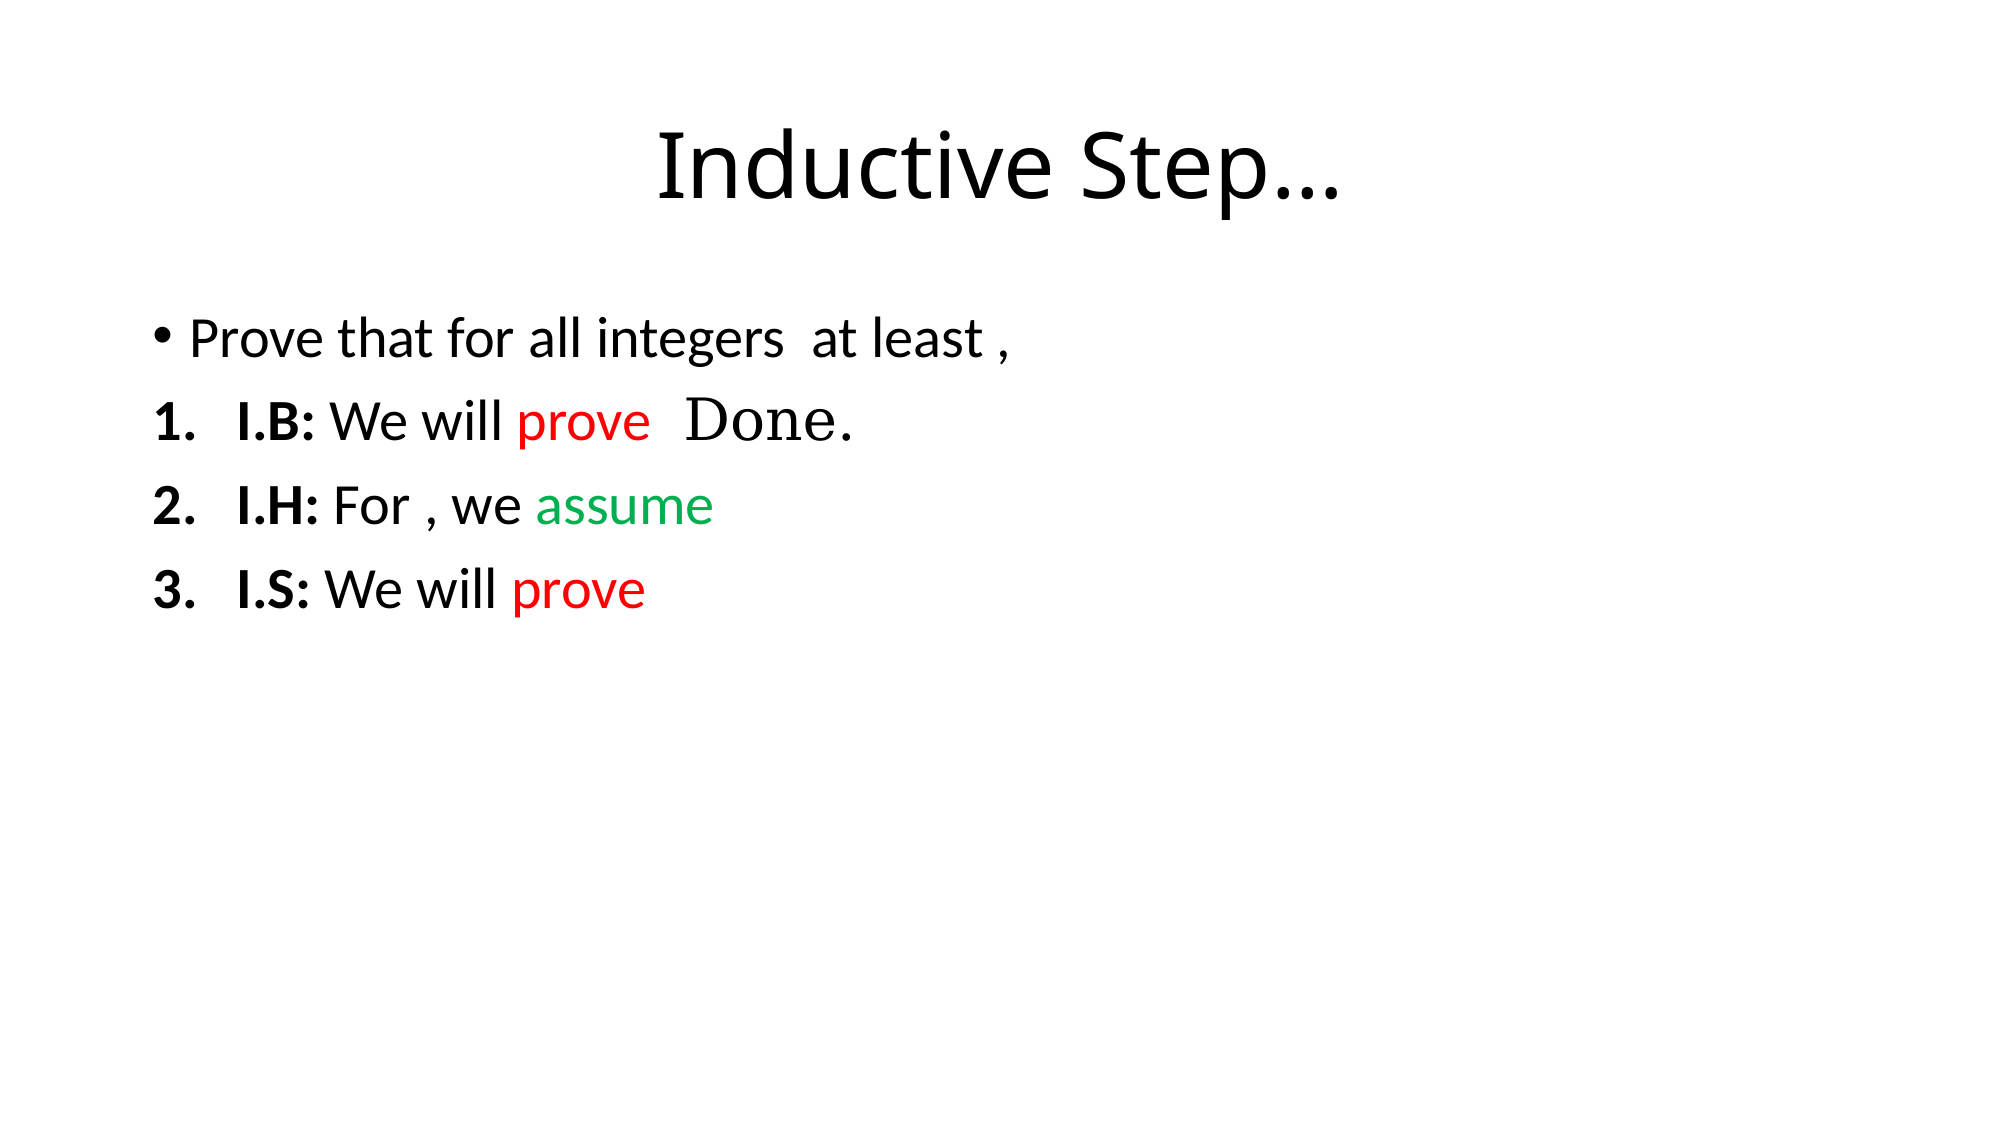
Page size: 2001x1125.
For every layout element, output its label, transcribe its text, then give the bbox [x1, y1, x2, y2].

title Inductive Step… [137, 59, 1863, 278]
